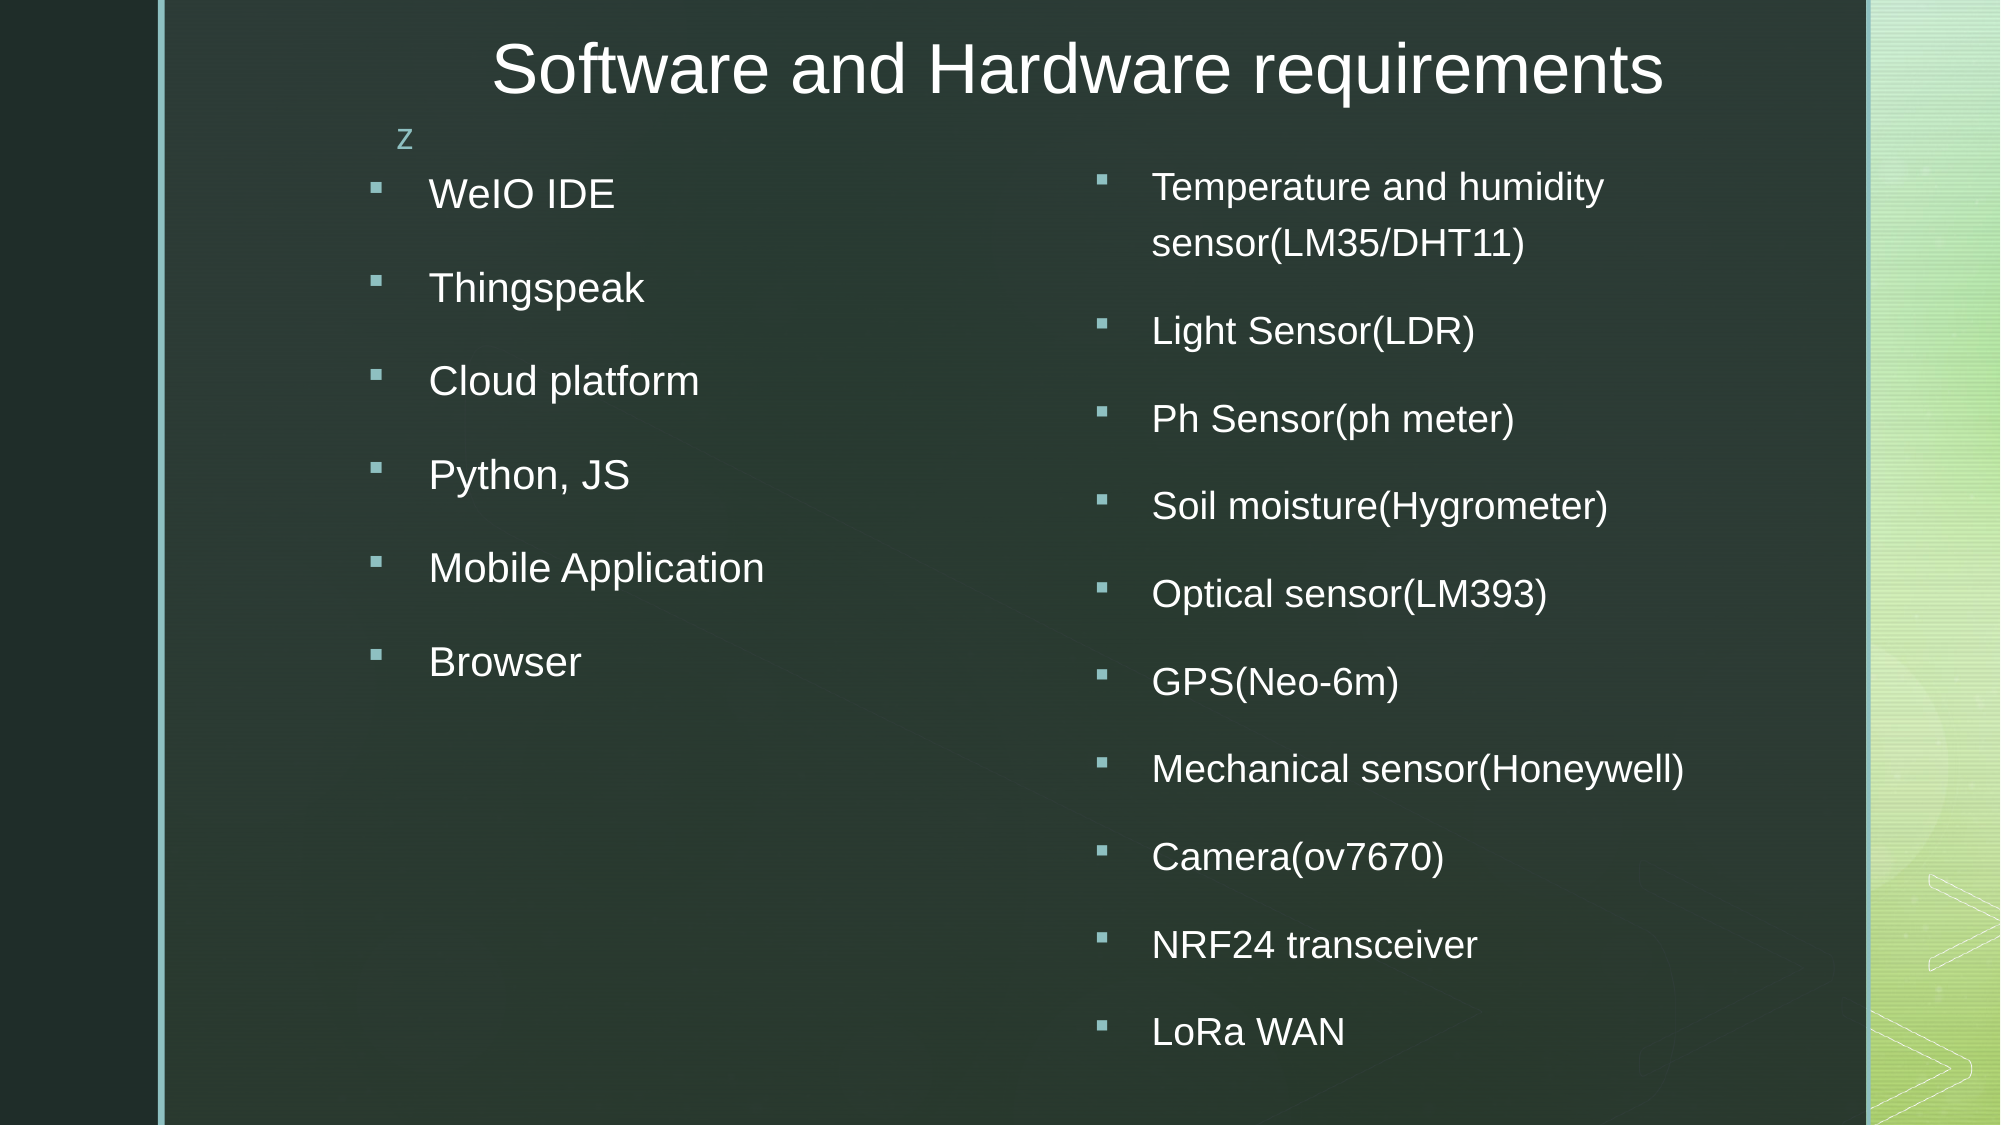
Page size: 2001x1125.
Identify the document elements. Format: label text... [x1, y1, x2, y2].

title Software and Hardware requirements [426, 24, 1731, 202]
list WeIO IDE Thingspeak Cloud platform Python, JS Mobile Application Browser [352, 149, 992, 806]
picture [1871, 0, 2001, 1125]
list Temperature and humidity sensor(LM35/DHT11) Light Sensor(LDR) Ph Sensor(ph meter) Soil moisture(Hygrometer) Optical sensor(LM393) GPS(Neo-6m) Mechanical sensor(Honeywell) Camera(ov7670) NRF24 transceiver LoRa WAN [1079, 144, 1718, 1076]
